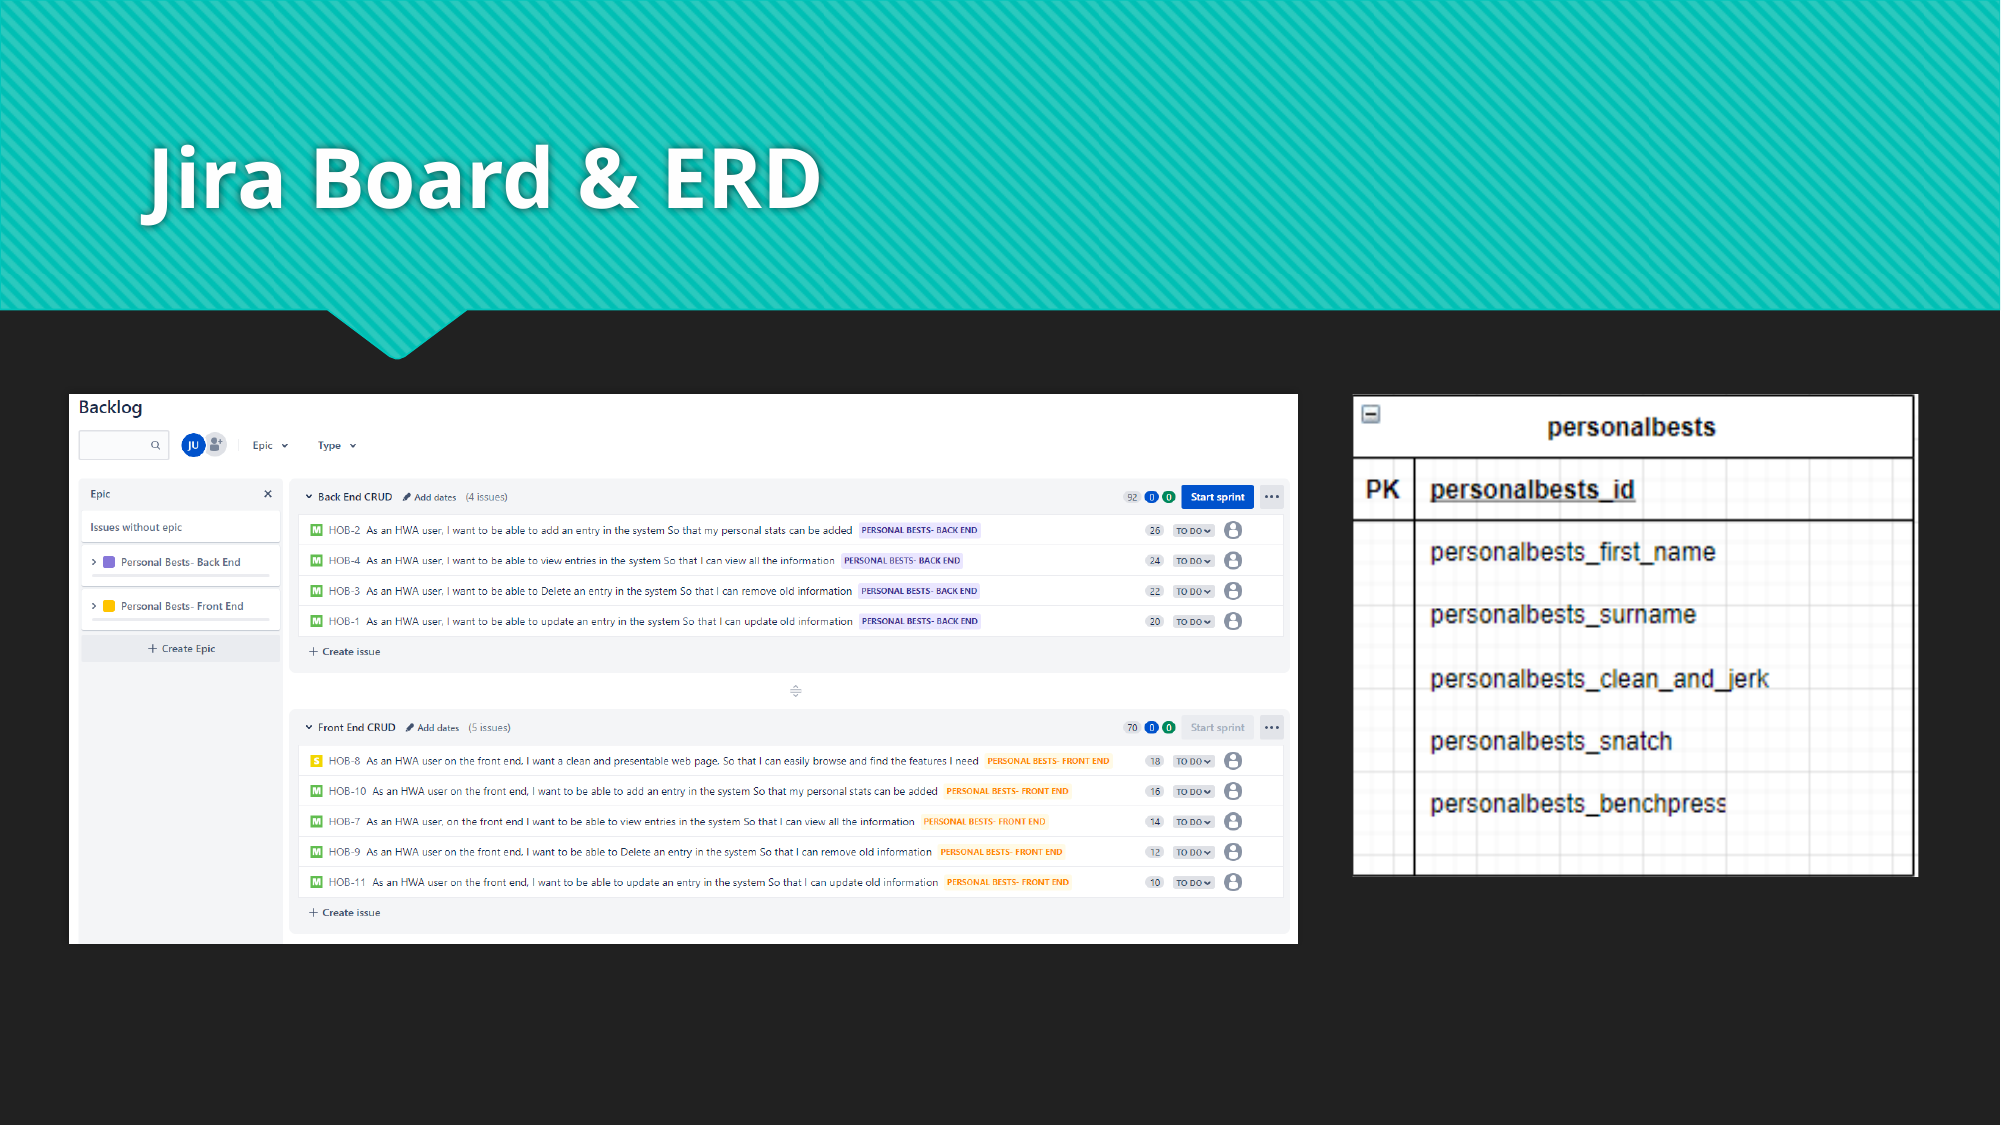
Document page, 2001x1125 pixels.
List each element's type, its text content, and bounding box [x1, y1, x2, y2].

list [69, 394, 1298, 944]
title Jira Board & ERD [132, 73, 1868, 233]
picture [1352, 394, 1919, 877]
